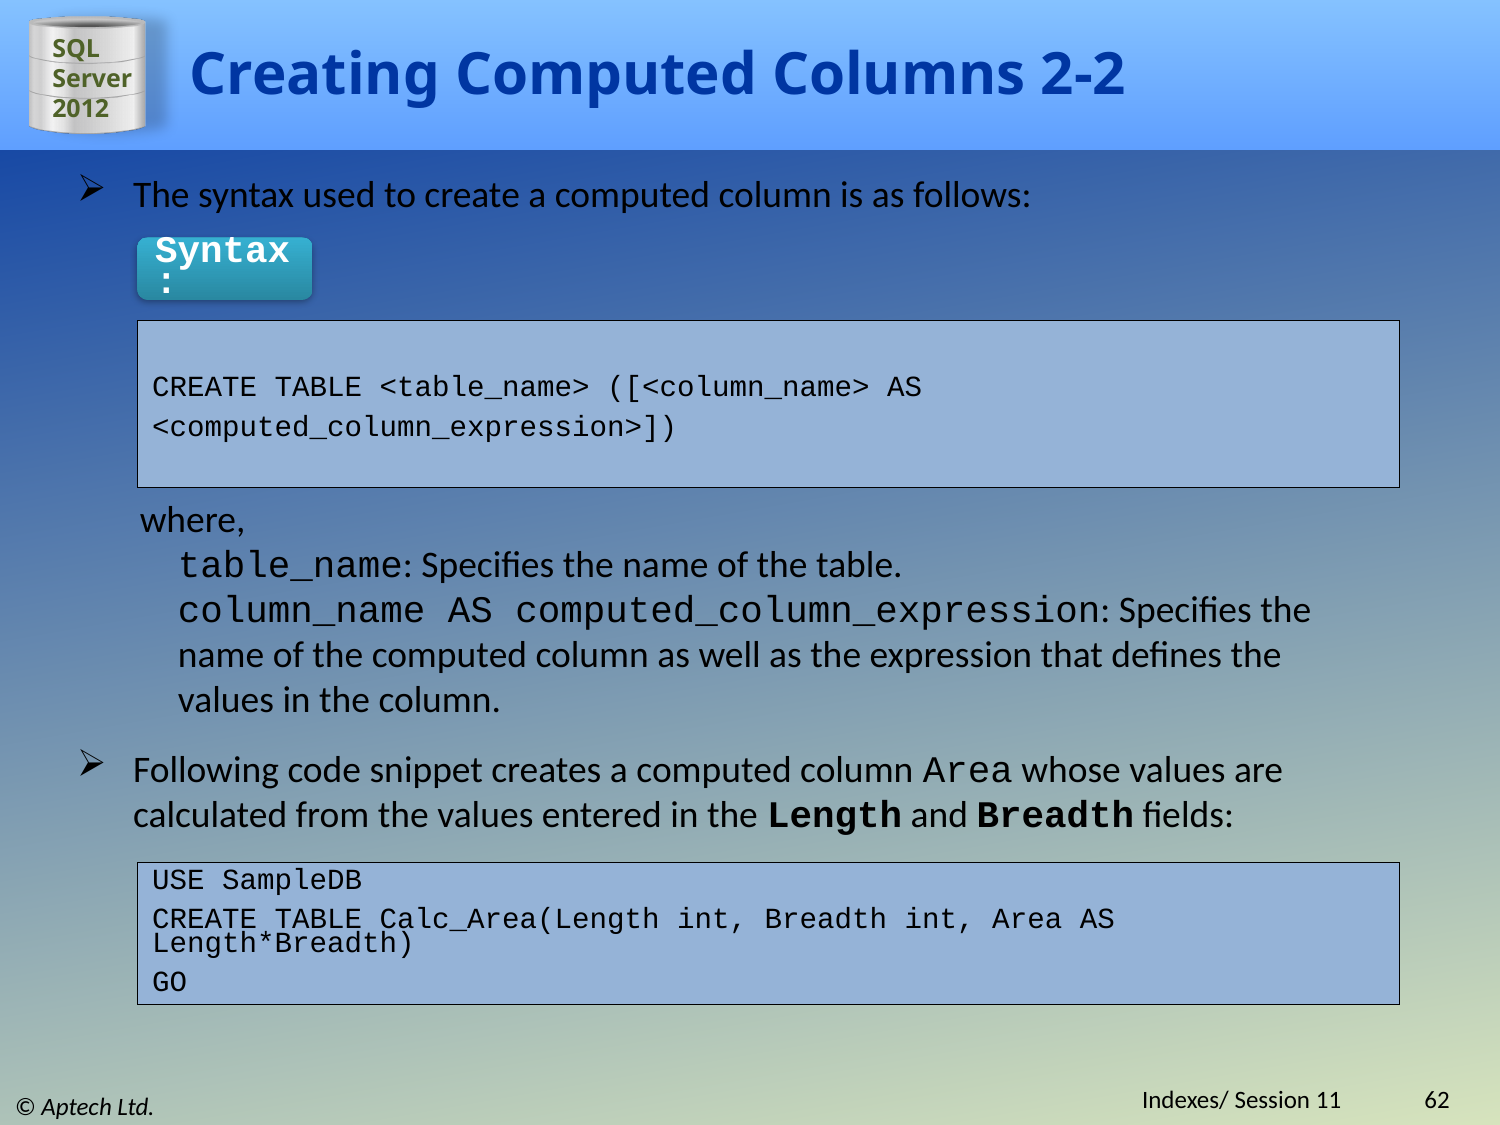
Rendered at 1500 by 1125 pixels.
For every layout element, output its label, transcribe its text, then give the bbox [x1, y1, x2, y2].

picture [24, 0, 150, 150]
text_box USE SampleDB CREATE TABLE Calc_Area(Length int, Breadth int, Area AS Length*Breadth) GO [137, 862, 1400, 1005]
title Creating Computed Columns 2-2 [174, 37, 1426, 106]
text_box CREATE TABLE <table_name> ([<column_name> AS <computed_column_expression>]) [137, 320, 1400, 488]
text_box where, table_name: Specifies the name of the table. column_name AS computed_column_expression: Specifies the name of the computed column as well as the expression that defines the values in the column. [125, 487, 1363, 728]
text_box Syntax: [137, 237, 313, 300]
text_box Following code snippet creates a computed column Area whose values are calculated from the values entered in the Length and Breadth fields: [62, 737, 1413, 843]
slide_number 62 [1363, 1084, 1465, 1113]
text_box The syntax used to create a computed column is as follows: [62, 162, 1475, 223]
footer Indexes/ Session 11 [375, 1084, 1363, 1113]
